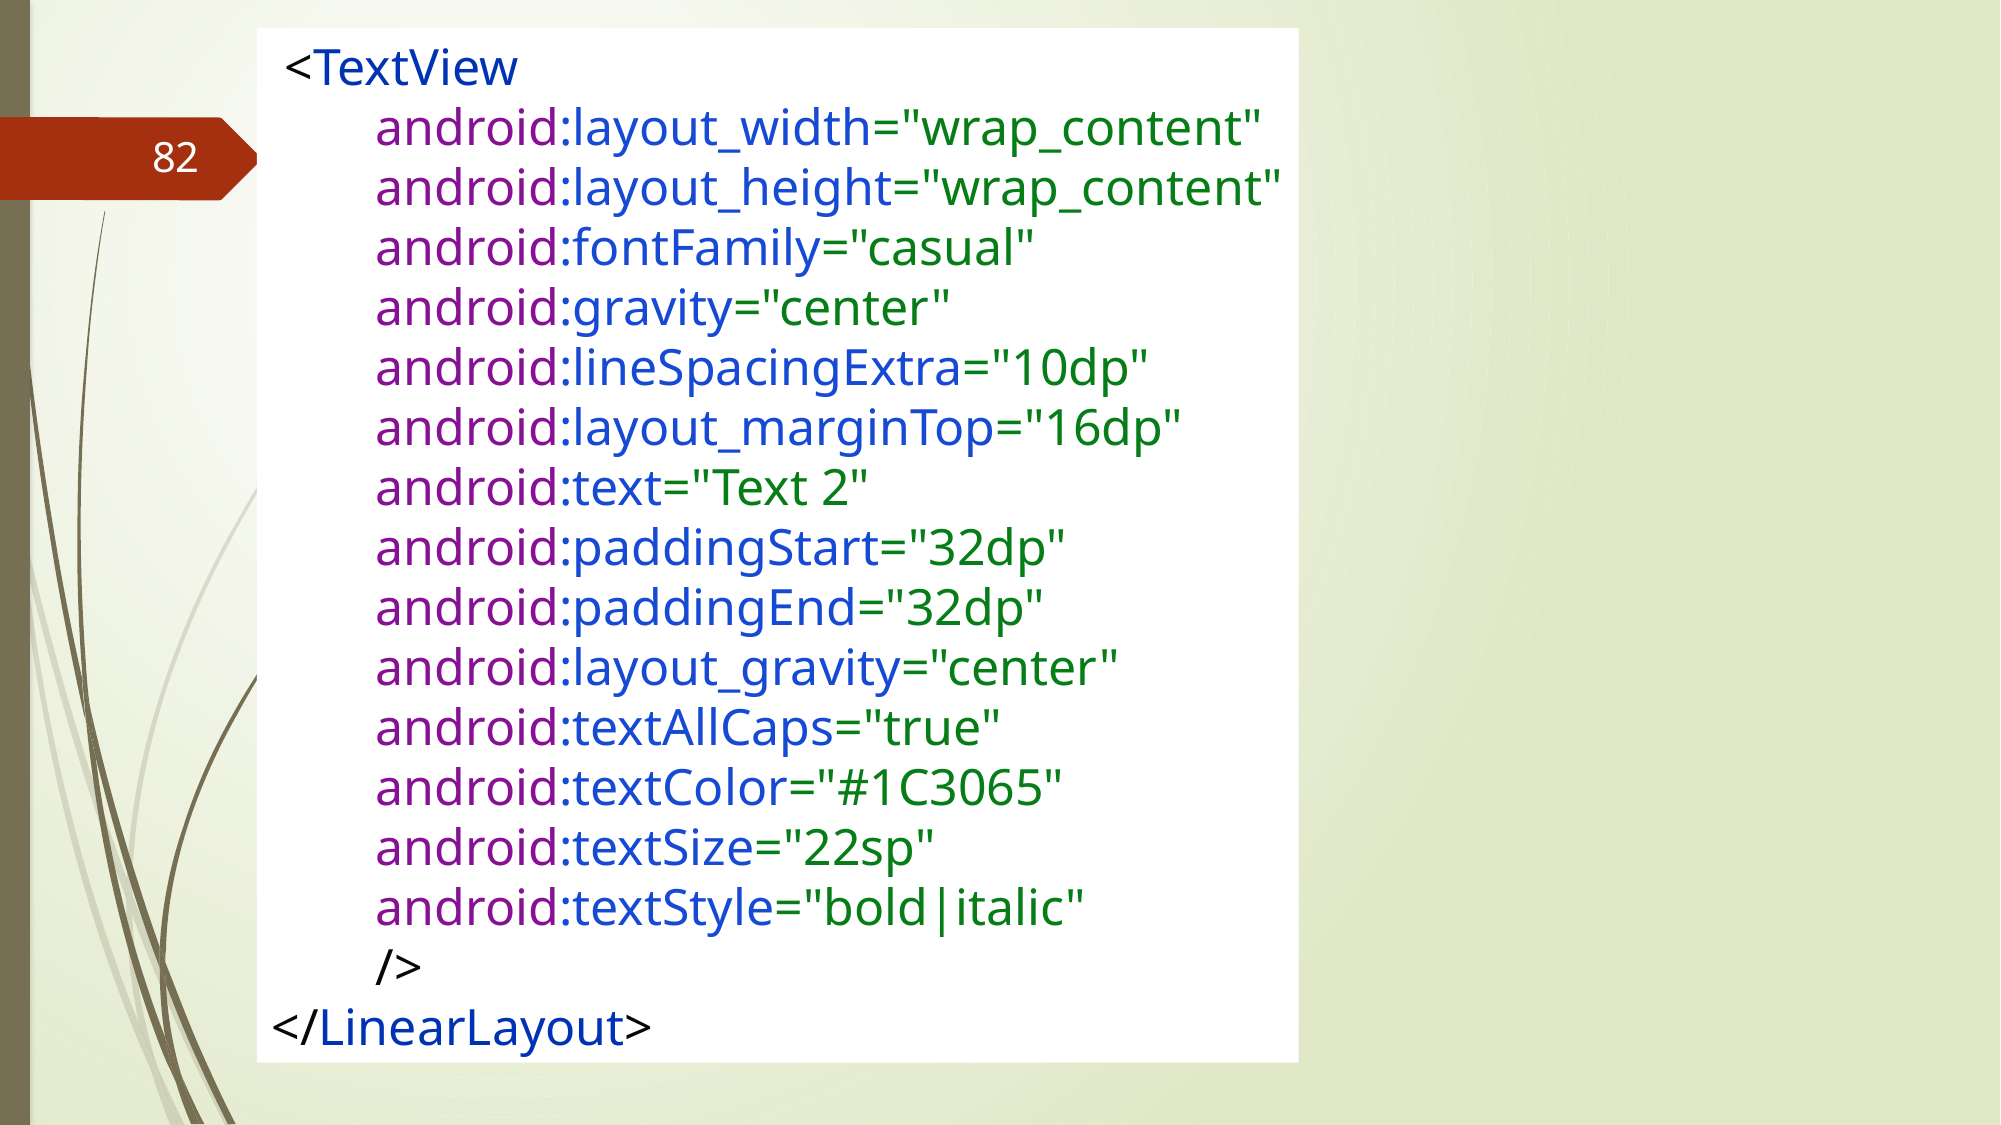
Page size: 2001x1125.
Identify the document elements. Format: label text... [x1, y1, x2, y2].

slide_number 82 [87, 129, 216, 190]
text_box <TextView android:layout_width="wrap_content" android:layout_height="wrap_content" android:fontFamily="casual" android:gravity="center" android:lineSpacingExtra="10dp" android:layout_marginTop="16dp" android:text="Text 2" android:paddingStart="32dp" android:paddingEnd="32dp" android:layout_gravity="center" android:textAllCaps="true" android:textColor="#1C3065" android:textSize="22sp" android:textStyle="bold|italic" /> </LinearLayout> [256, 27, 1299, 1063]
